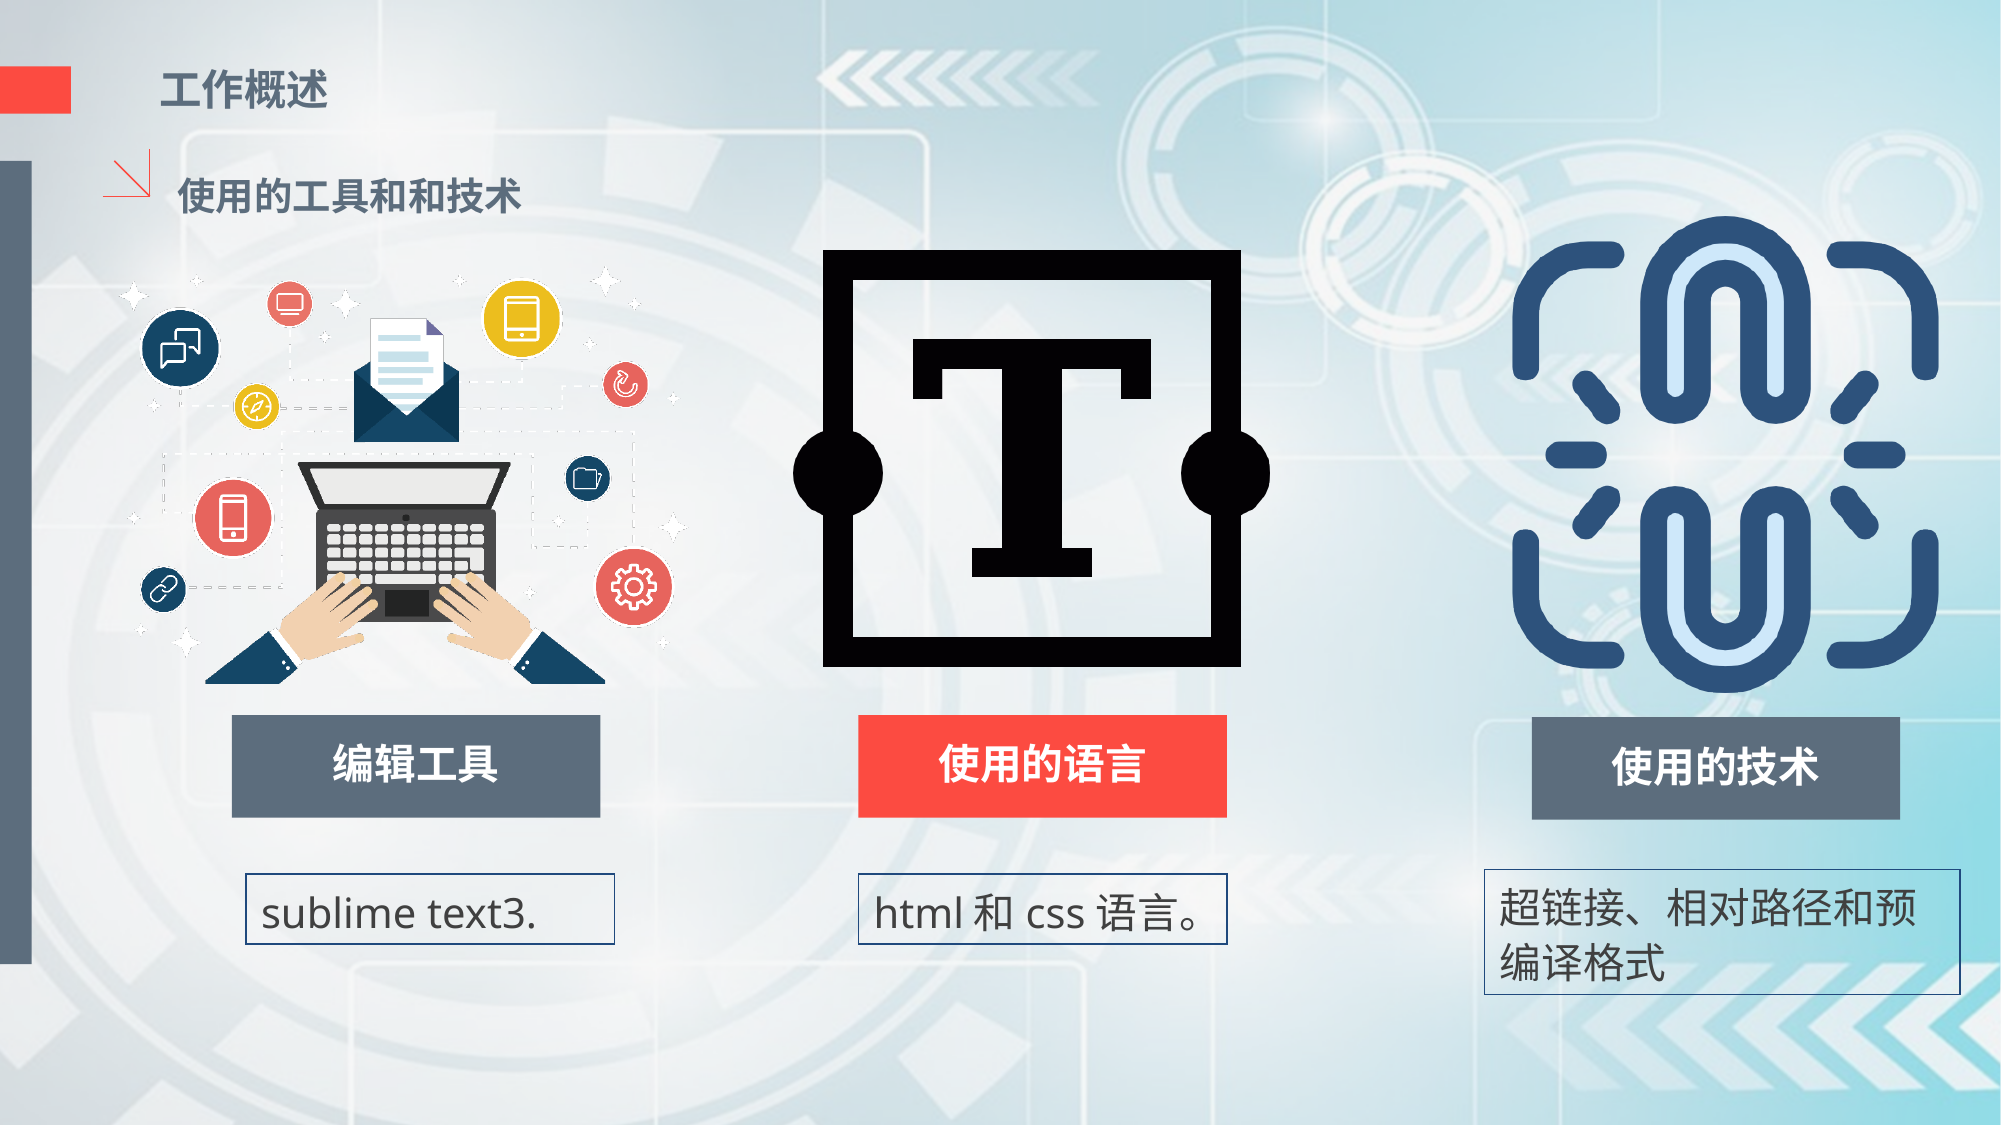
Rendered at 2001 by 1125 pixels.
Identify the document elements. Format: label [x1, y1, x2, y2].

text_box [102, 148, 150, 197]
picture [0, 0, 2001, 1125]
text_box [1486, 216, 1963, 821]
text_box [100, 251, 707, 818]
text_box [793, 220, 1270, 818]
